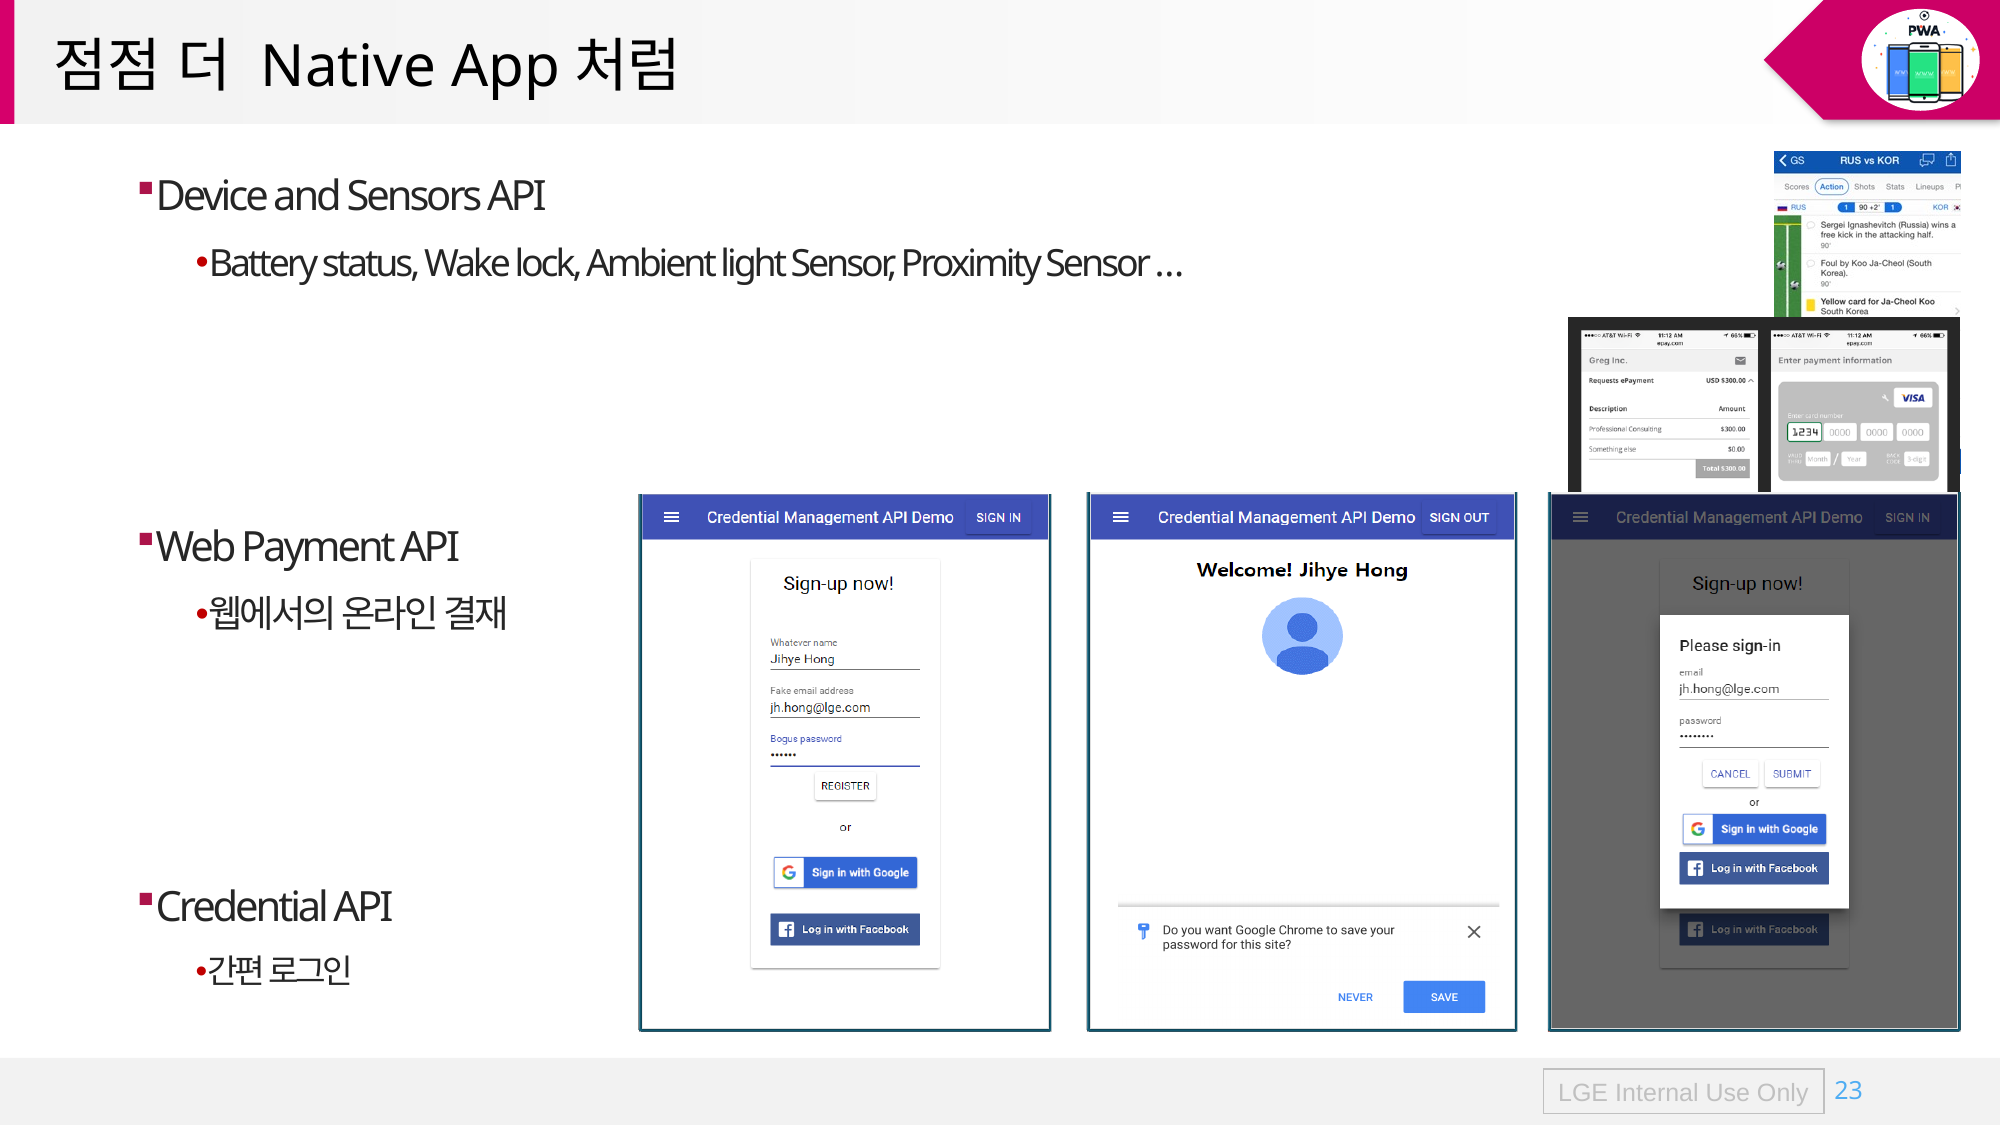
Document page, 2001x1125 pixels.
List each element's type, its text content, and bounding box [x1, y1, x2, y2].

list Device and Sensors API Battery status, Wake lock, Ambient light Sensor, Proximity Sensor … Web Payment API 웹에서의 온라인 결재 Credential API 간편 로그인 [39, 160, 1961, 1047]
title 점점 더 Native App처럼 [39, 11, 1758, 114]
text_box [638, 492, 1962, 1032]
picture [1568, 151, 1962, 492]
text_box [1763, 0, 2000, 120]
